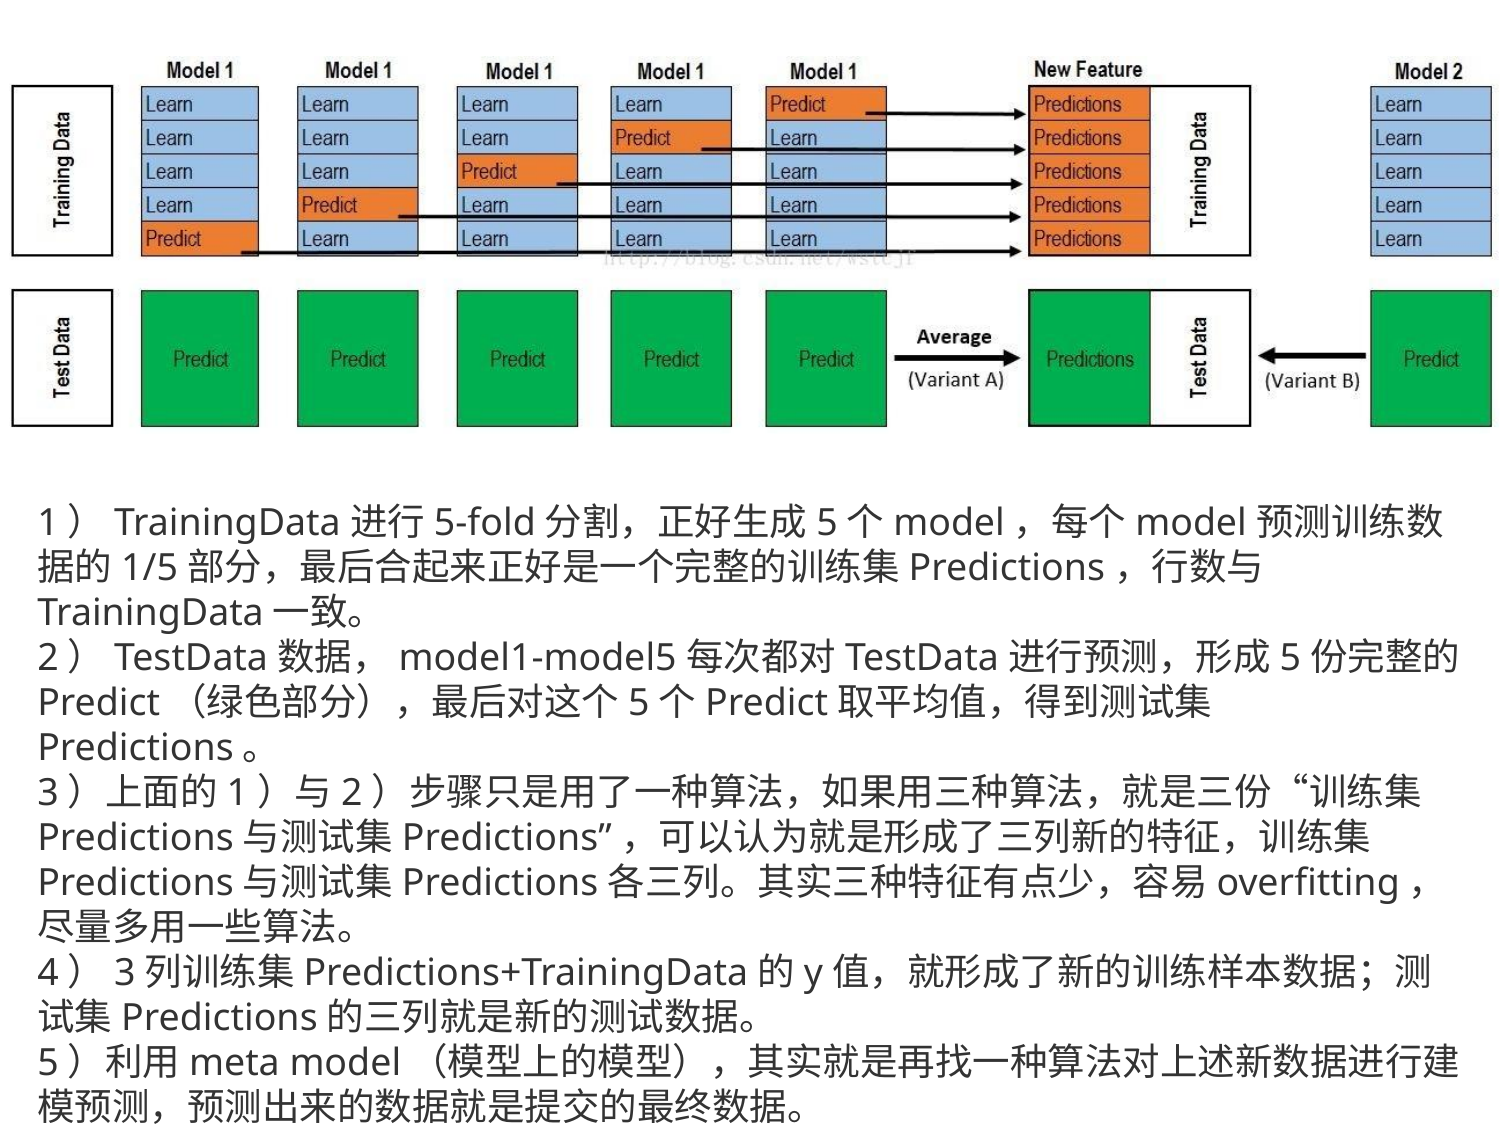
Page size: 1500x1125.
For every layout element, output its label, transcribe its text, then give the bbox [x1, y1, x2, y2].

text_box 1）TrainingData进行5-fold分割，正好生成5个model，每个model预测训练数据的1/5部分，最后合起来正好是一个完整的训练集Predictions，行数与TrainingData一致。 2）TestData数据，model1-model5每次都对TestData进行预测，形成5份完整的Predict（绿色部分），最后对这个5个Predict取平均值，得到测试集Predictions。 3）上面的1）与2）步骤只是用了一种算法，如果用三种算法，就是三份“训练集Predictions与测试集Predictions”，可以认为就是形成了三列新的特征，训练集Predictions与测试集Predictions各三列。其实三种特征有点少，容易overfitting，尽量多用一些算法。 4）3列训练集Predictions+TrainingData的y值，就形成了新的训练样本数据；测试集Predictions的三列就是新的测试数据。 5）利用meta model（模型上的模型），其实就是再找一种算法对上述新数据进行建模预测，预测出来的数据就是提交的最终数据。 [22, 490, 1478, 1125]
picture [0, 56, 1500, 434]
